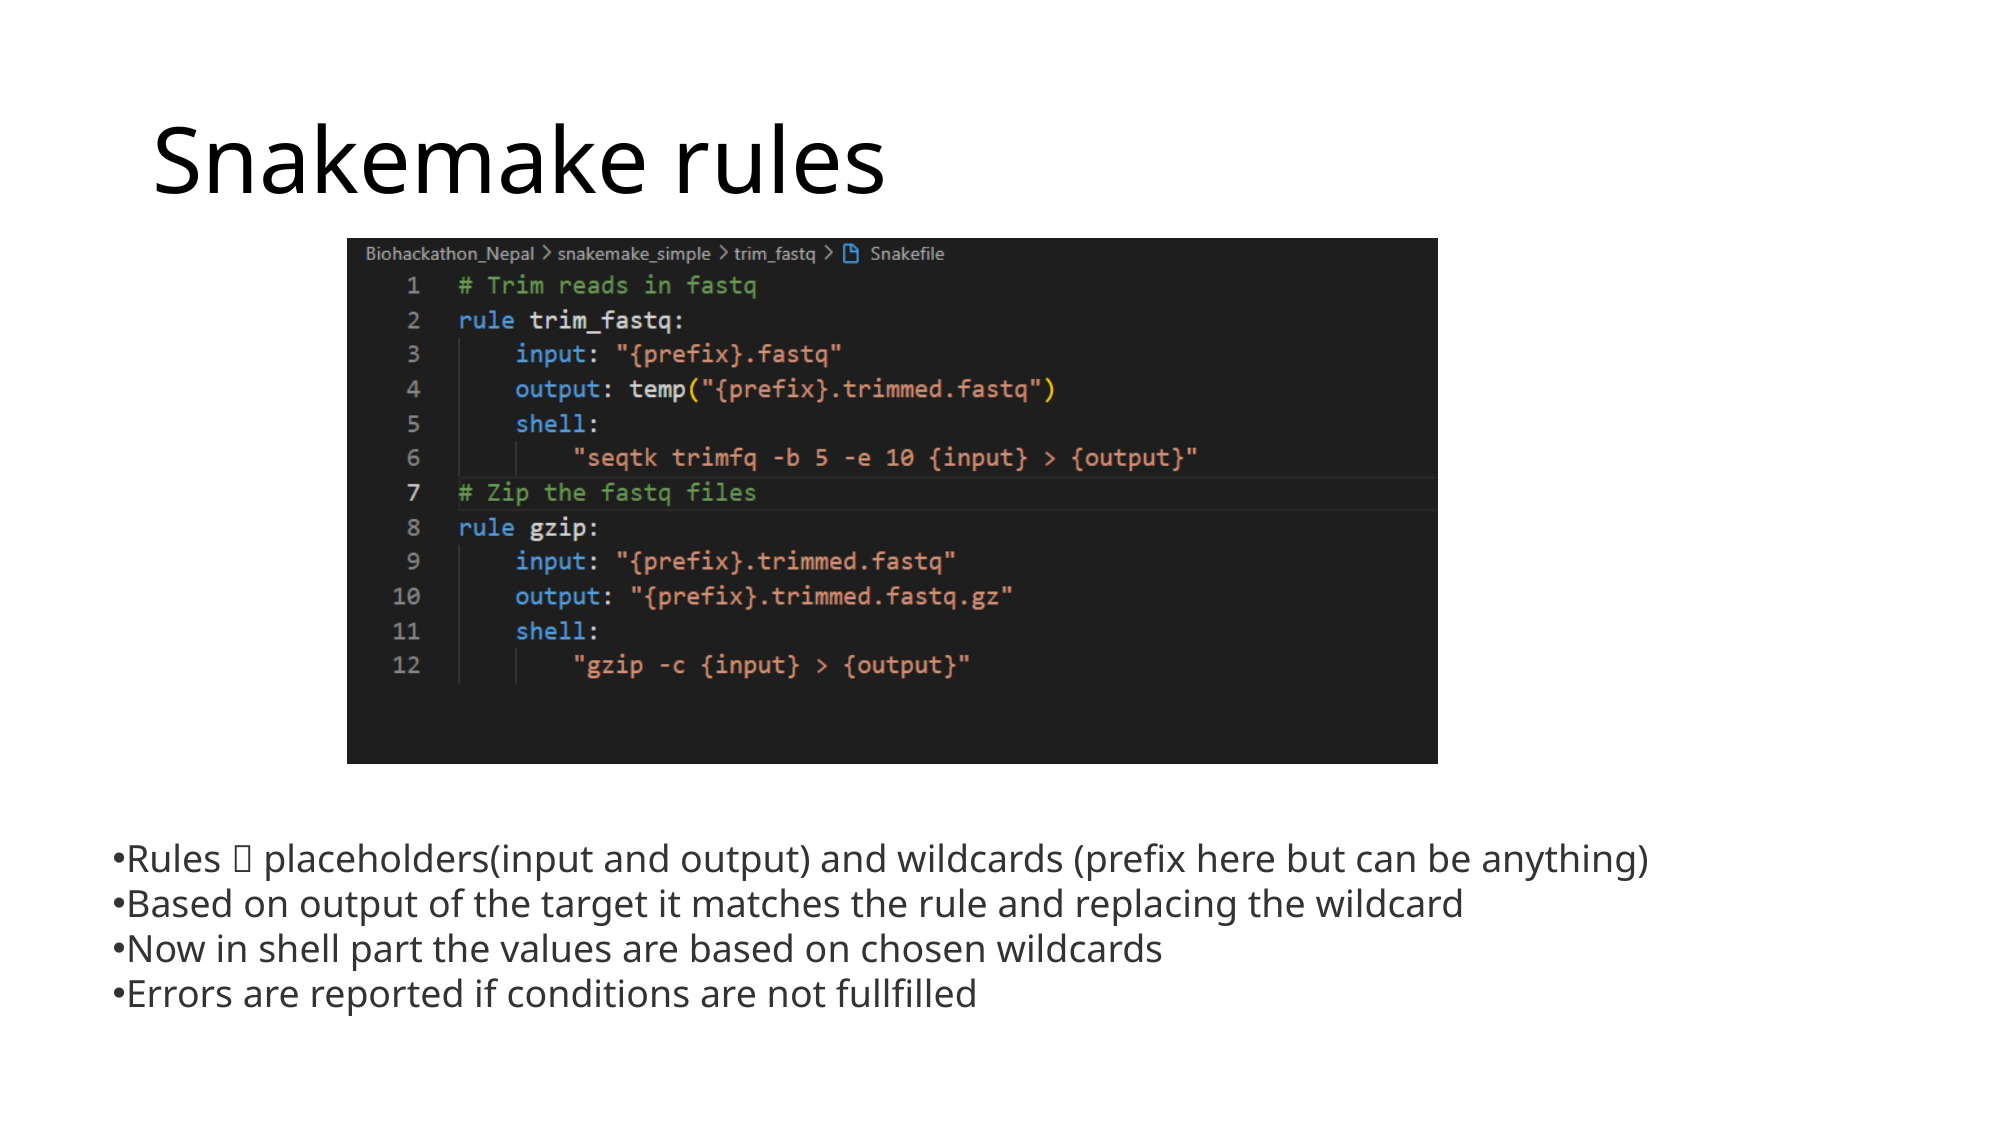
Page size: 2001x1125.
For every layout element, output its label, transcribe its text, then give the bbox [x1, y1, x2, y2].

text_box Rules  placeholders(input and output) and wildcards (prefix here but can be anything) Based on output of the target it matches the rule and replacing the wildcard Now in shell part the values are based on chosen wildcards Errors are reported if conditions are not fullfilled [98, 827, 1675, 1023]
title Snakemake rules [137, 55, 1863, 273]
picture [346, 238, 1438, 764]
